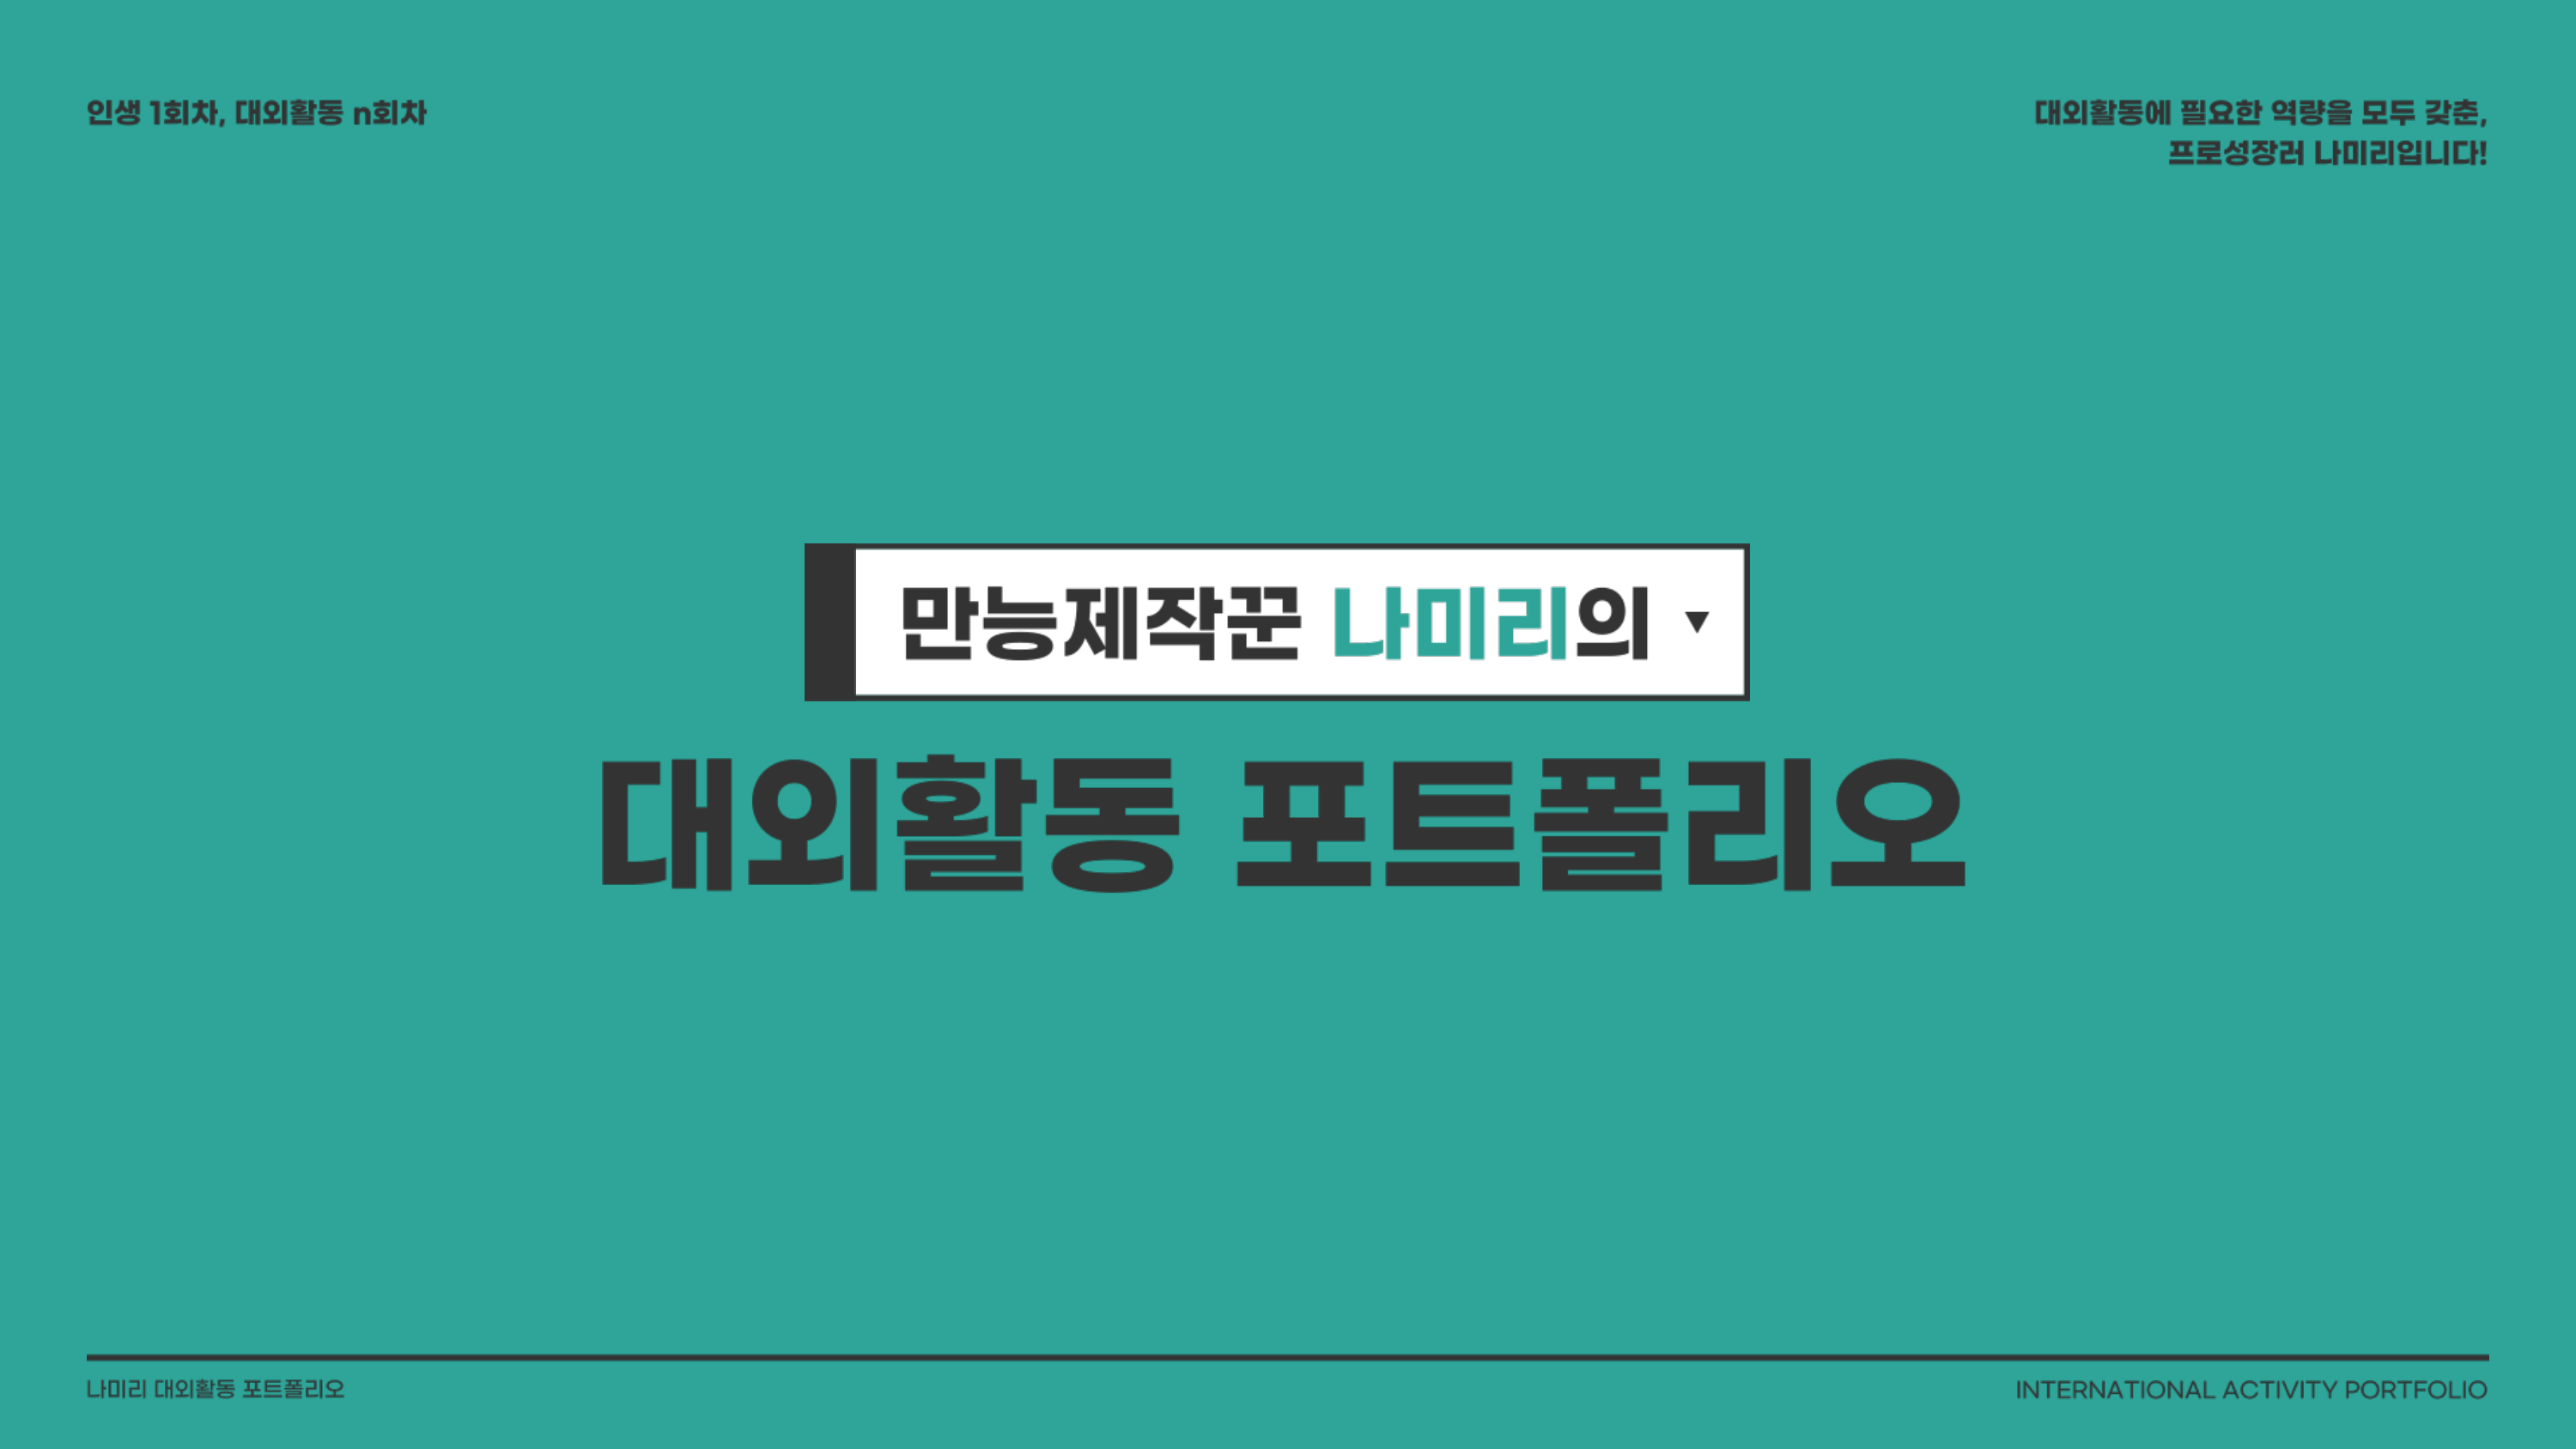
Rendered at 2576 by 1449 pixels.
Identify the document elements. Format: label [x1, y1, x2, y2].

text_box [805, 543, 856, 701]
picture [1570, 79, 2576, 197]
picture [1796, 1363, 2576, 1424]
picture [76, 79, 456, 160]
picture [536, 524, 2115, 1066]
picture [78, 1364, 367, 1424]
text_box [1684, 611, 1710, 634]
text_box [87, 1346, 2489, 1370]
